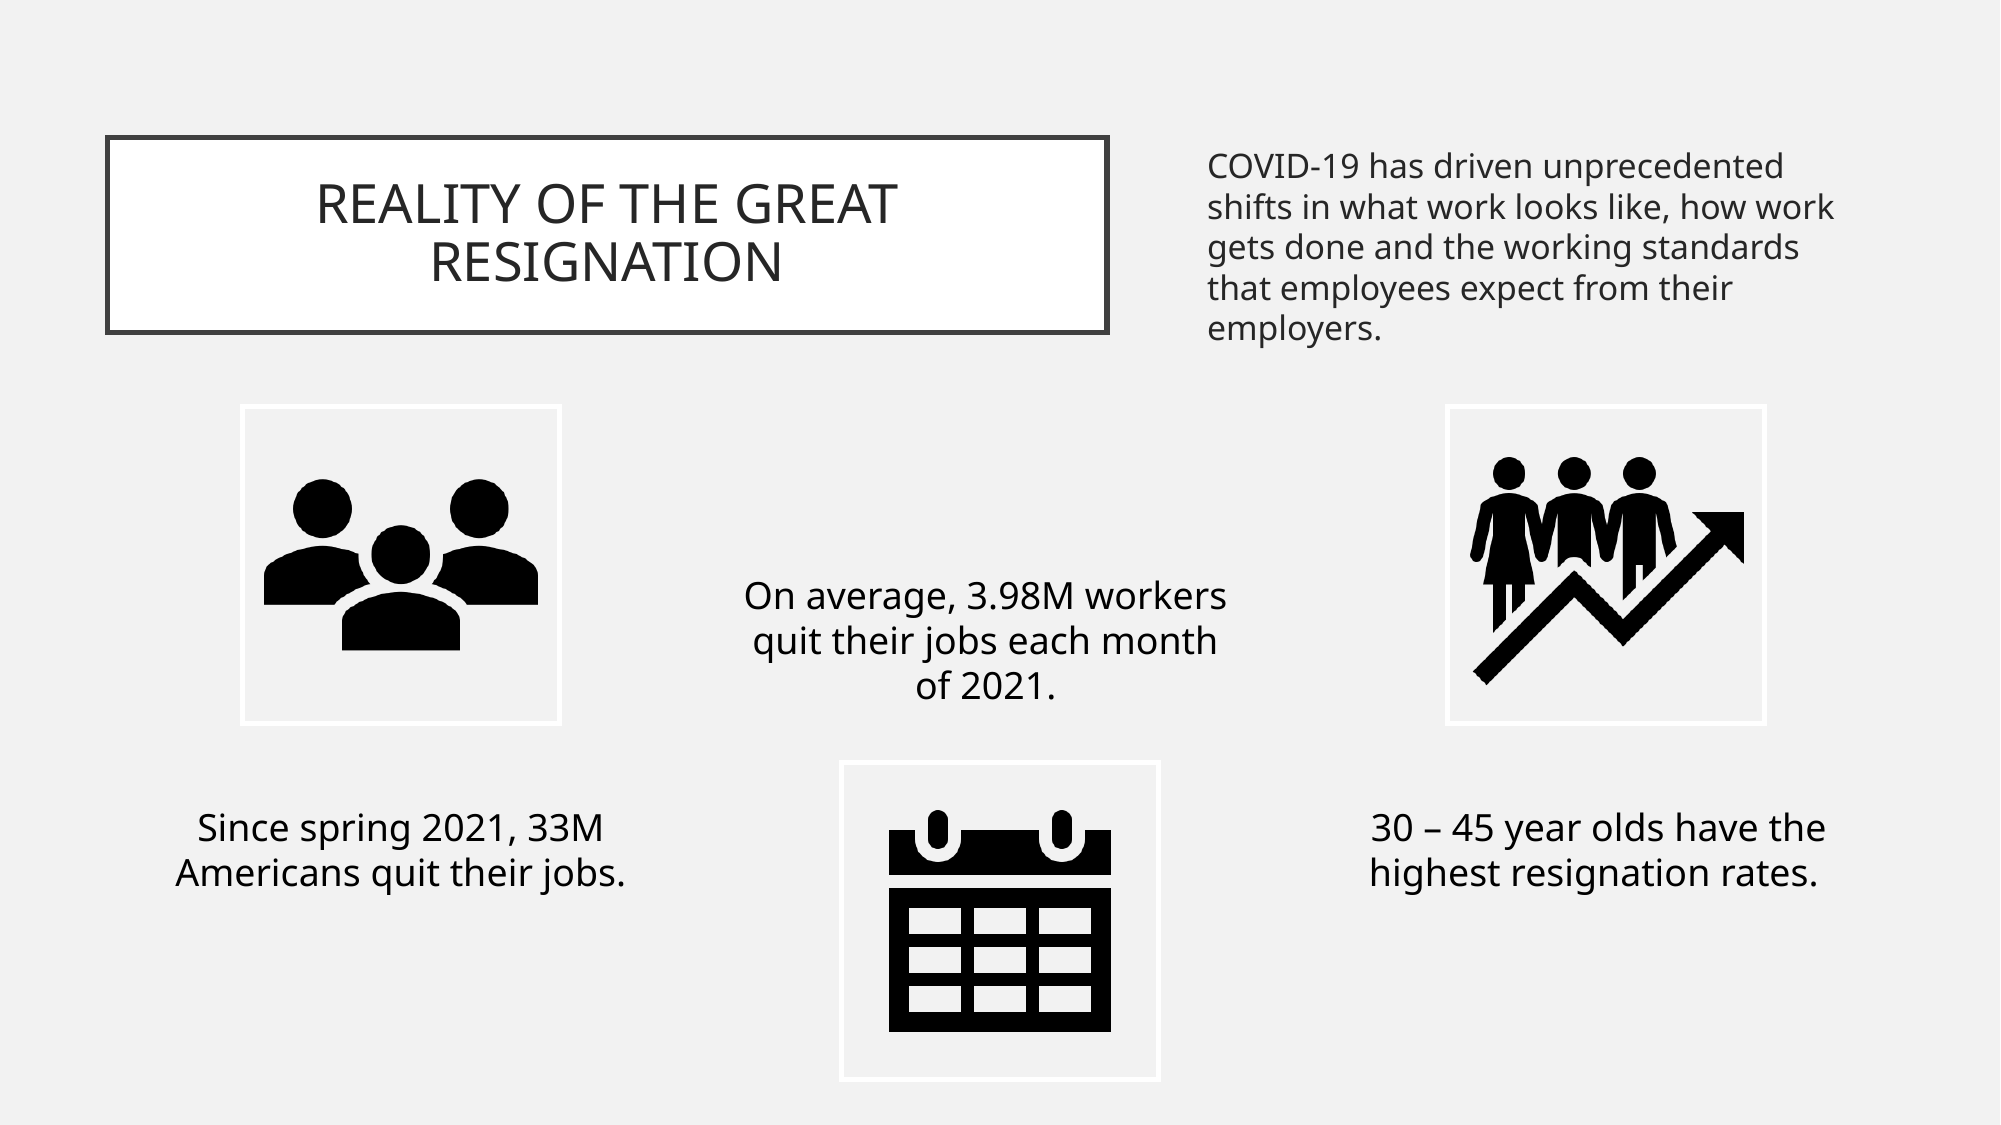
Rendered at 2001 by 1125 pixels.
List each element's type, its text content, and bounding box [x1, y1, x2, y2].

picture [244, 408, 558, 721]
text_box On average, 3.98M workers quit their jobs each month of 2021. [726, 564, 1245, 715]
picture [1449, 408, 1763, 721]
picture [843, 764, 1157, 1078]
list COVID-19 has driven unprecedented shifts in what work looks like, how work gets done and the working standards that employees expect from their employers. [1192, 137, 1869, 356]
title REALITY OF THE GREAT RESIGNATION [105, 135, 1110, 335]
text_box Since spring 2021, 33M Americans quit their jobs. [142, 796, 660, 902]
text_box 30 – 45 year olds have the highest resignation rates. [1340, 796, 1858, 902]
